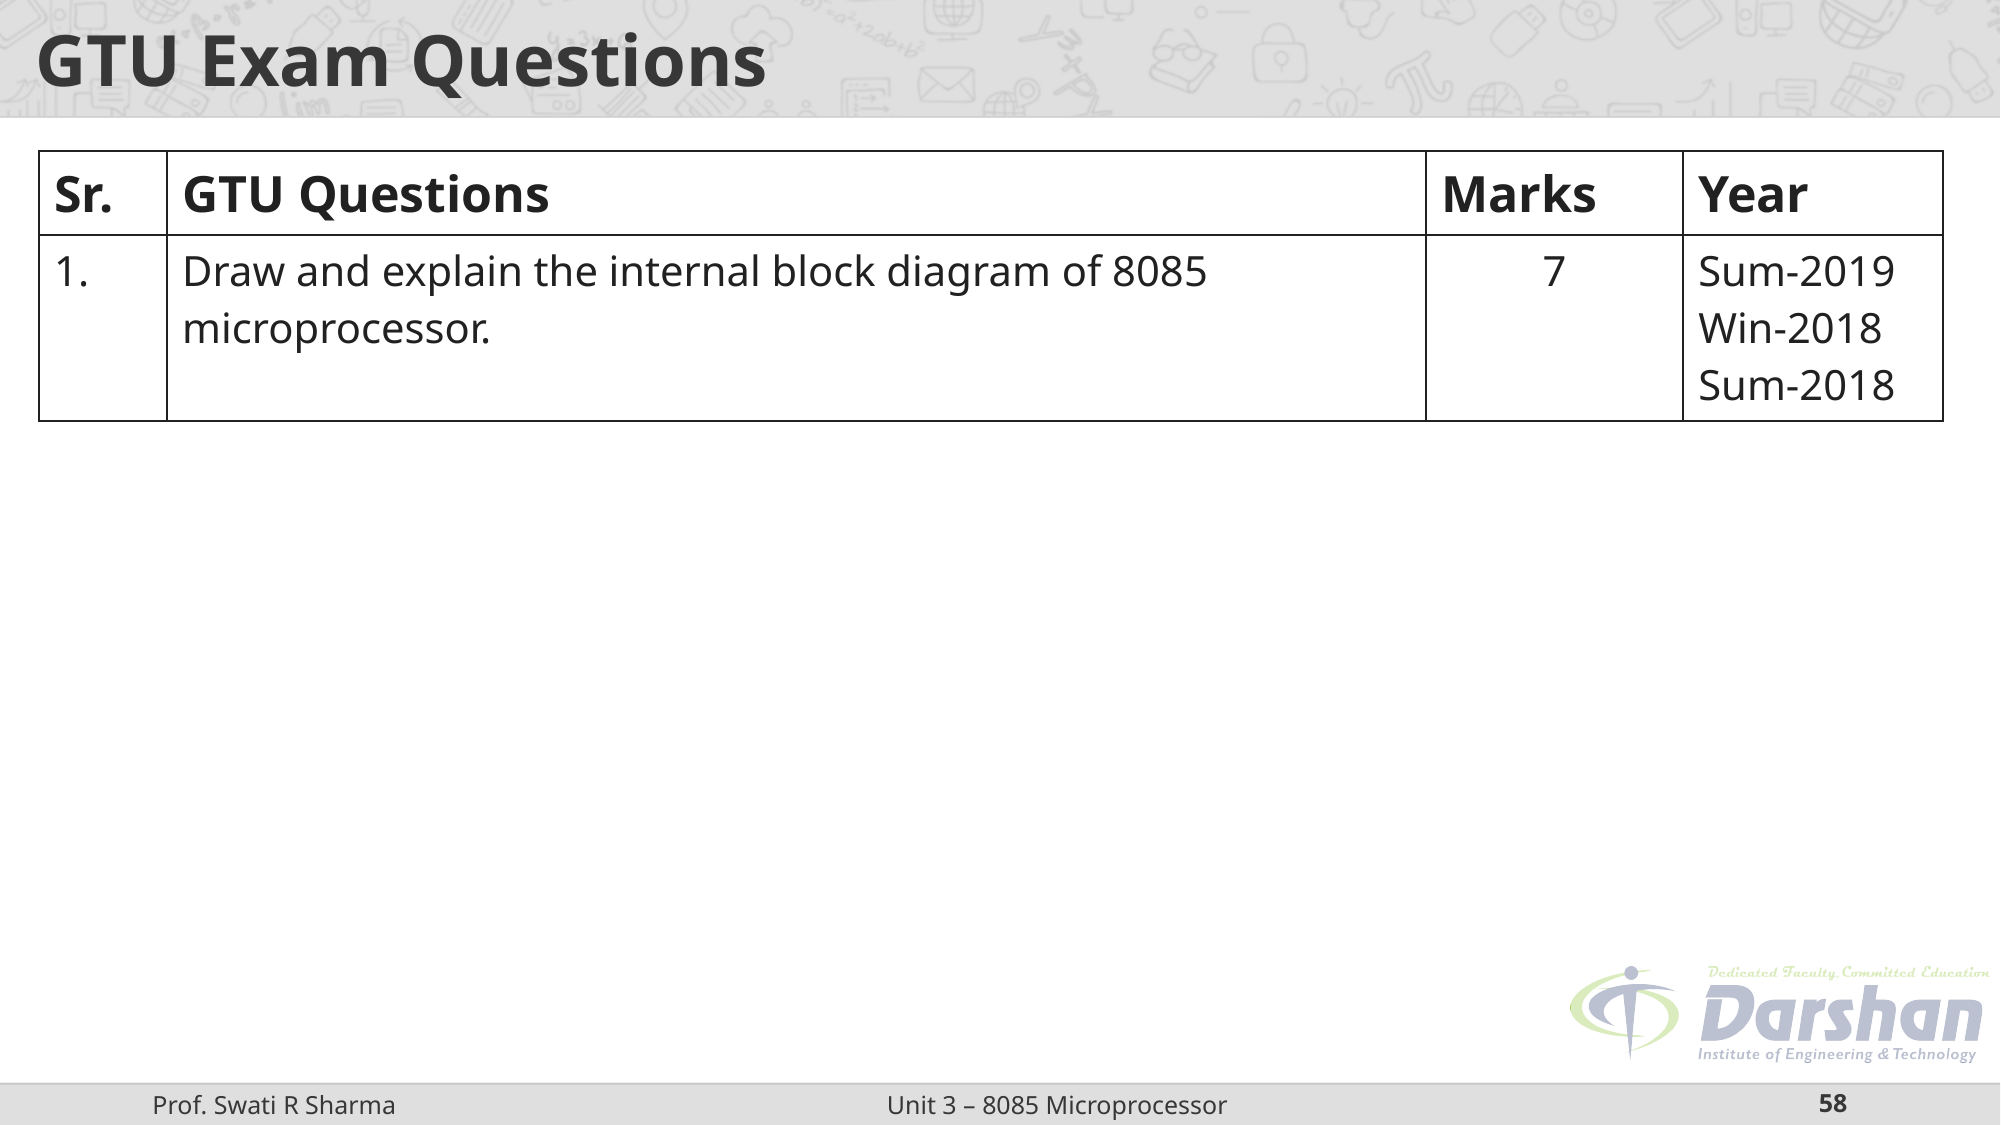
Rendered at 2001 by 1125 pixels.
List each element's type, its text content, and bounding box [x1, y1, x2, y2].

table_cell 7 [1427, 236, 1682, 420]
table_header Marks [1427, 152, 1682, 234]
title GTU Exam Questions [0, 0, 2000, 117]
table_header Sr. [40, 152, 166, 234]
table_header Year [1684, 152, 1942, 234]
table_cell 1. [40, 236, 166, 420]
table_header GTU Questions [168, 152, 1425, 234]
table_cell 15 [1570, 966, 1990, 1063]
table_cell Sum-2019 Win-2018 Sum-2018 [1684, 236, 1942, 420]
table_cell Draw and explain the internal block diagram of 8085 microprocessor. [168, 236, 1425, 420]
